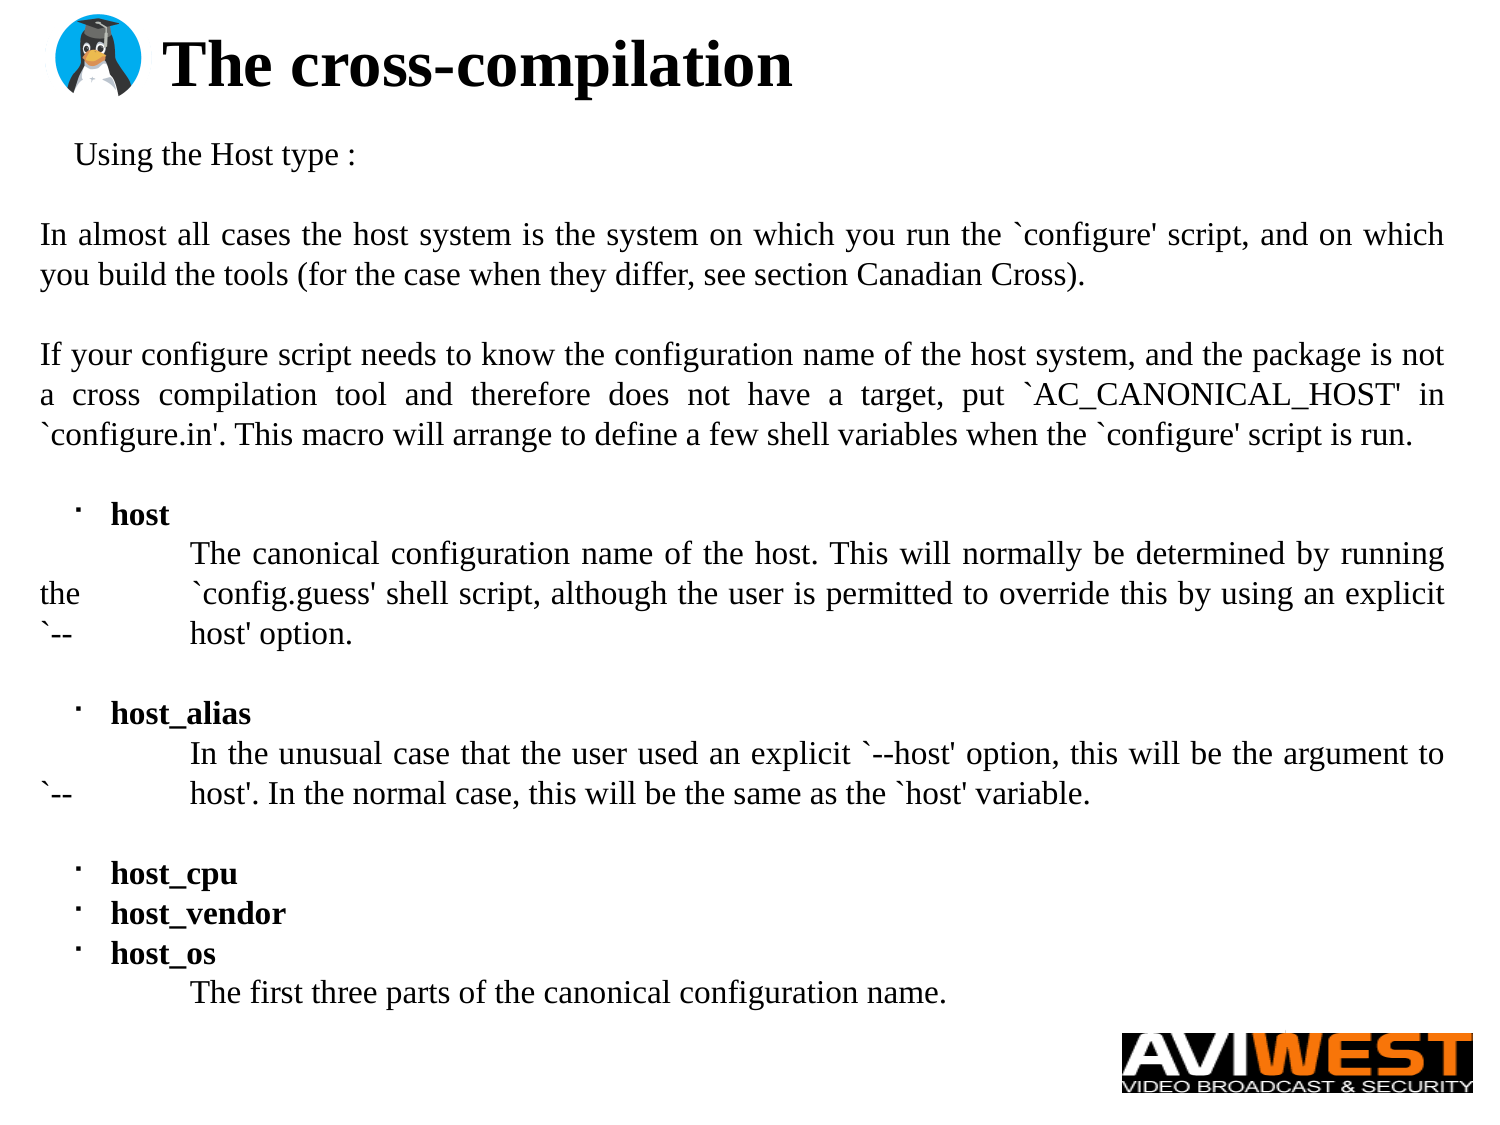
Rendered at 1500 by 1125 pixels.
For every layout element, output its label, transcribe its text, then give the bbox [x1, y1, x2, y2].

text_box  Using the Host type : In almost all cases the host system is the system on which you run the `configure' script, and on which you build the tools (for the case when they differ, see section Canadian Cross). If your configure script needs to know the configuration name of the host system, and the package is not a cross compilation tool and therefore does not have a target, put `AC_CANONICAL_HOST' in `configure.in'. This macro will arrange to define a few shell variables when the `configure' script is run. host The canonical configuration name of the host. This will normally be determined by running the `config.guess' shell script, although the user is permitted to override this by using an explicit `-- host' option. host_alias In the unusual case that the user used an explicit `--host' option, this will be the argument to `-- host'. In the normal case, this will be the same as the `host' variable. host_cpu host_vendor host_os The first three parts of the canonical configuration name. [24, 125, 1463, 1018]
picture [1122, 1033, 1473, 1093]
picture [44, 3, 152, 112]
text_box The cross-compilation [162, 12, 1473, 117]
